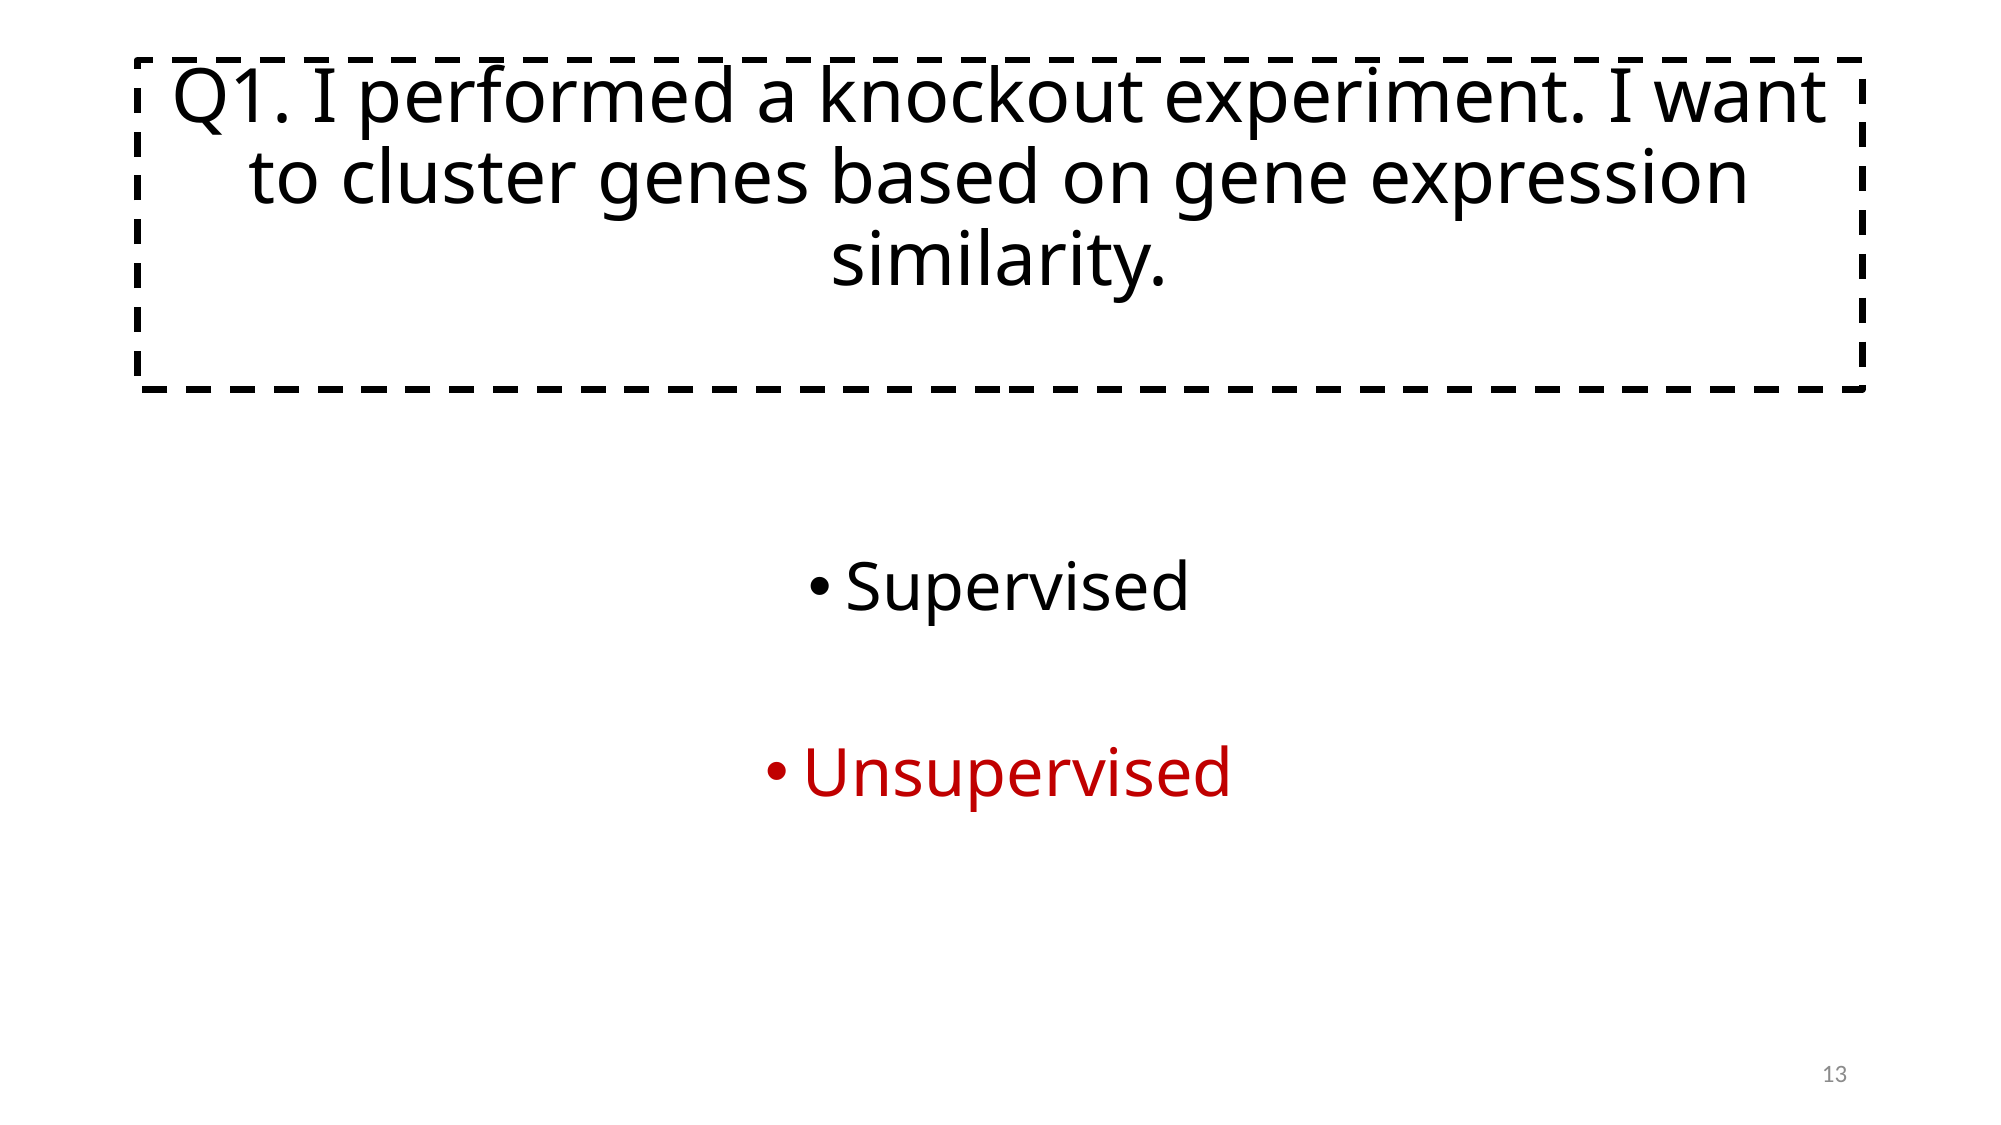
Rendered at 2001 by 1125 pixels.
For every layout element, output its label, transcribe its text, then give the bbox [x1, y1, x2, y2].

slide_number 13 [1412, 1042, 1863, 1103]
list Supervised Unsupervised [137, 545, 1863, 1014]
title Q1. I performed a knockout experiment. I want to cluster genes based on gene expression similarity. [137, 59, 1863, 390]
